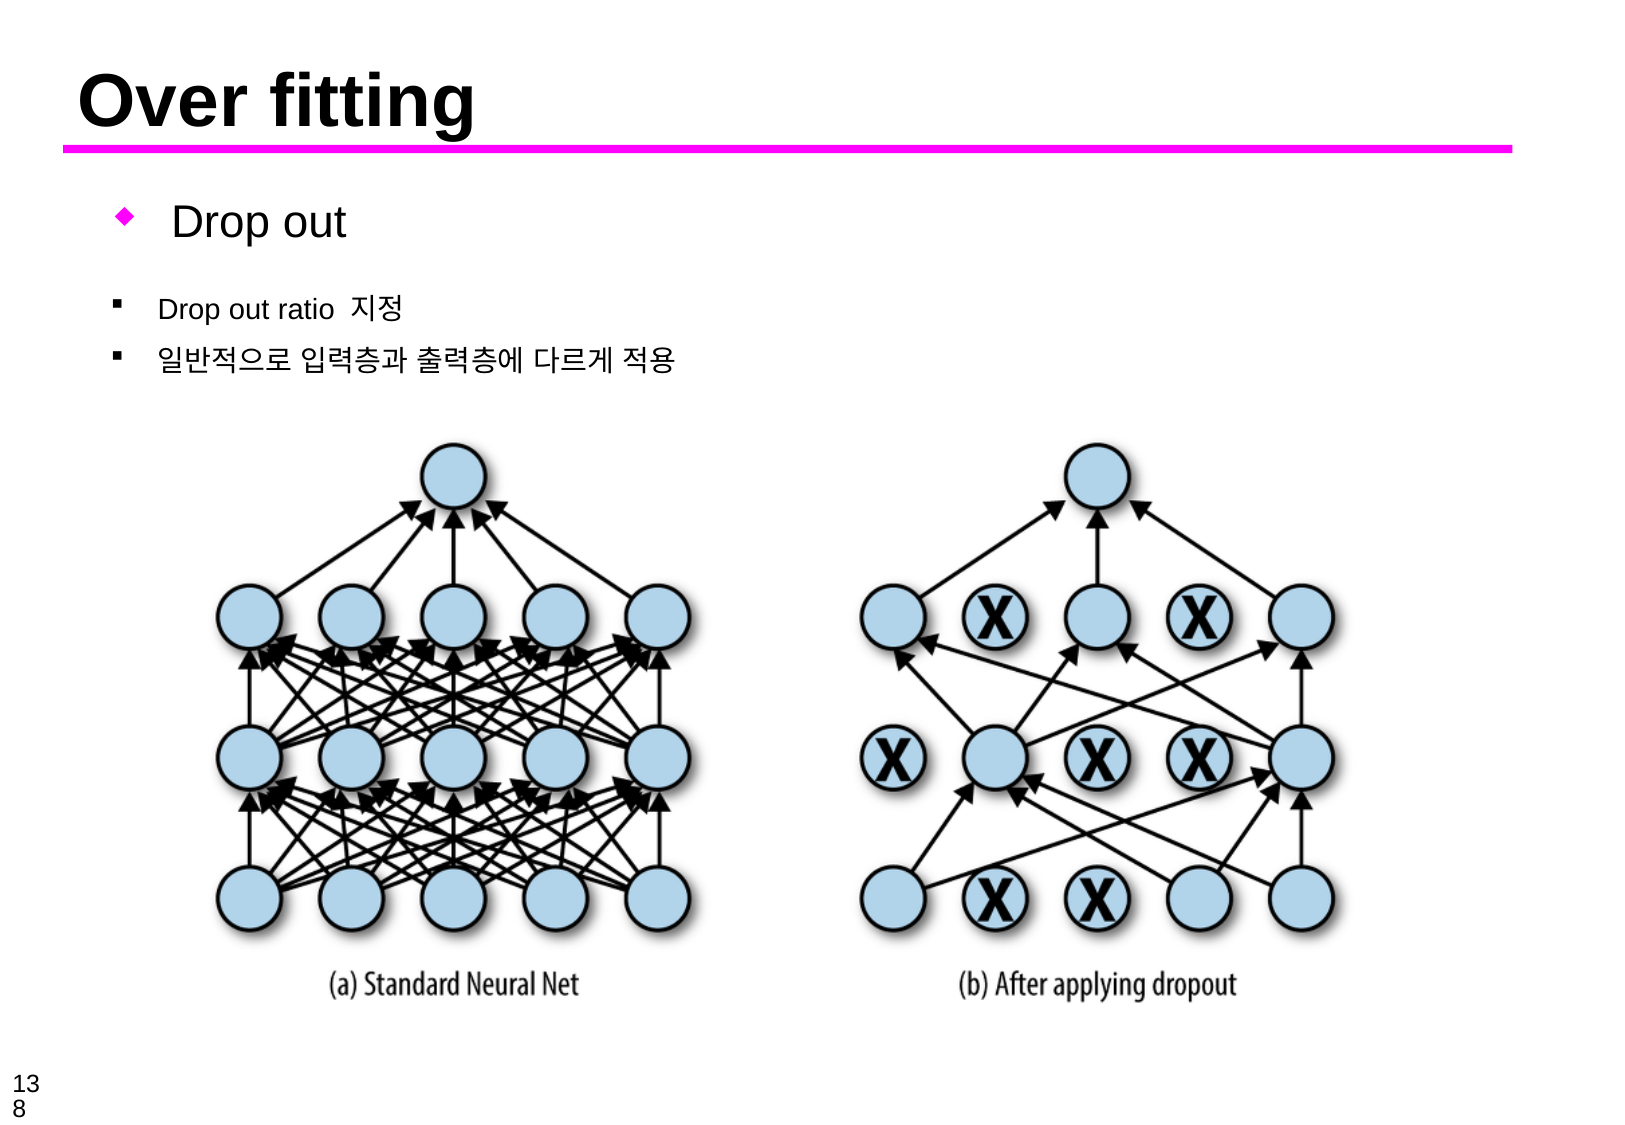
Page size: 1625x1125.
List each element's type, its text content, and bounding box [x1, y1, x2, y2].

text_box Drop out ratio 지정 일반적으로 입력층과 출력층에 다르게 적용 [95, 265, 1571, 385]
title Over fitting [62, 42, 1500, 149]
picture [204, 432, 1358, 1004]
slide_number 138 [0, 1071, 69, 1094]
list Drop out [99, 172, 1510, 256]
